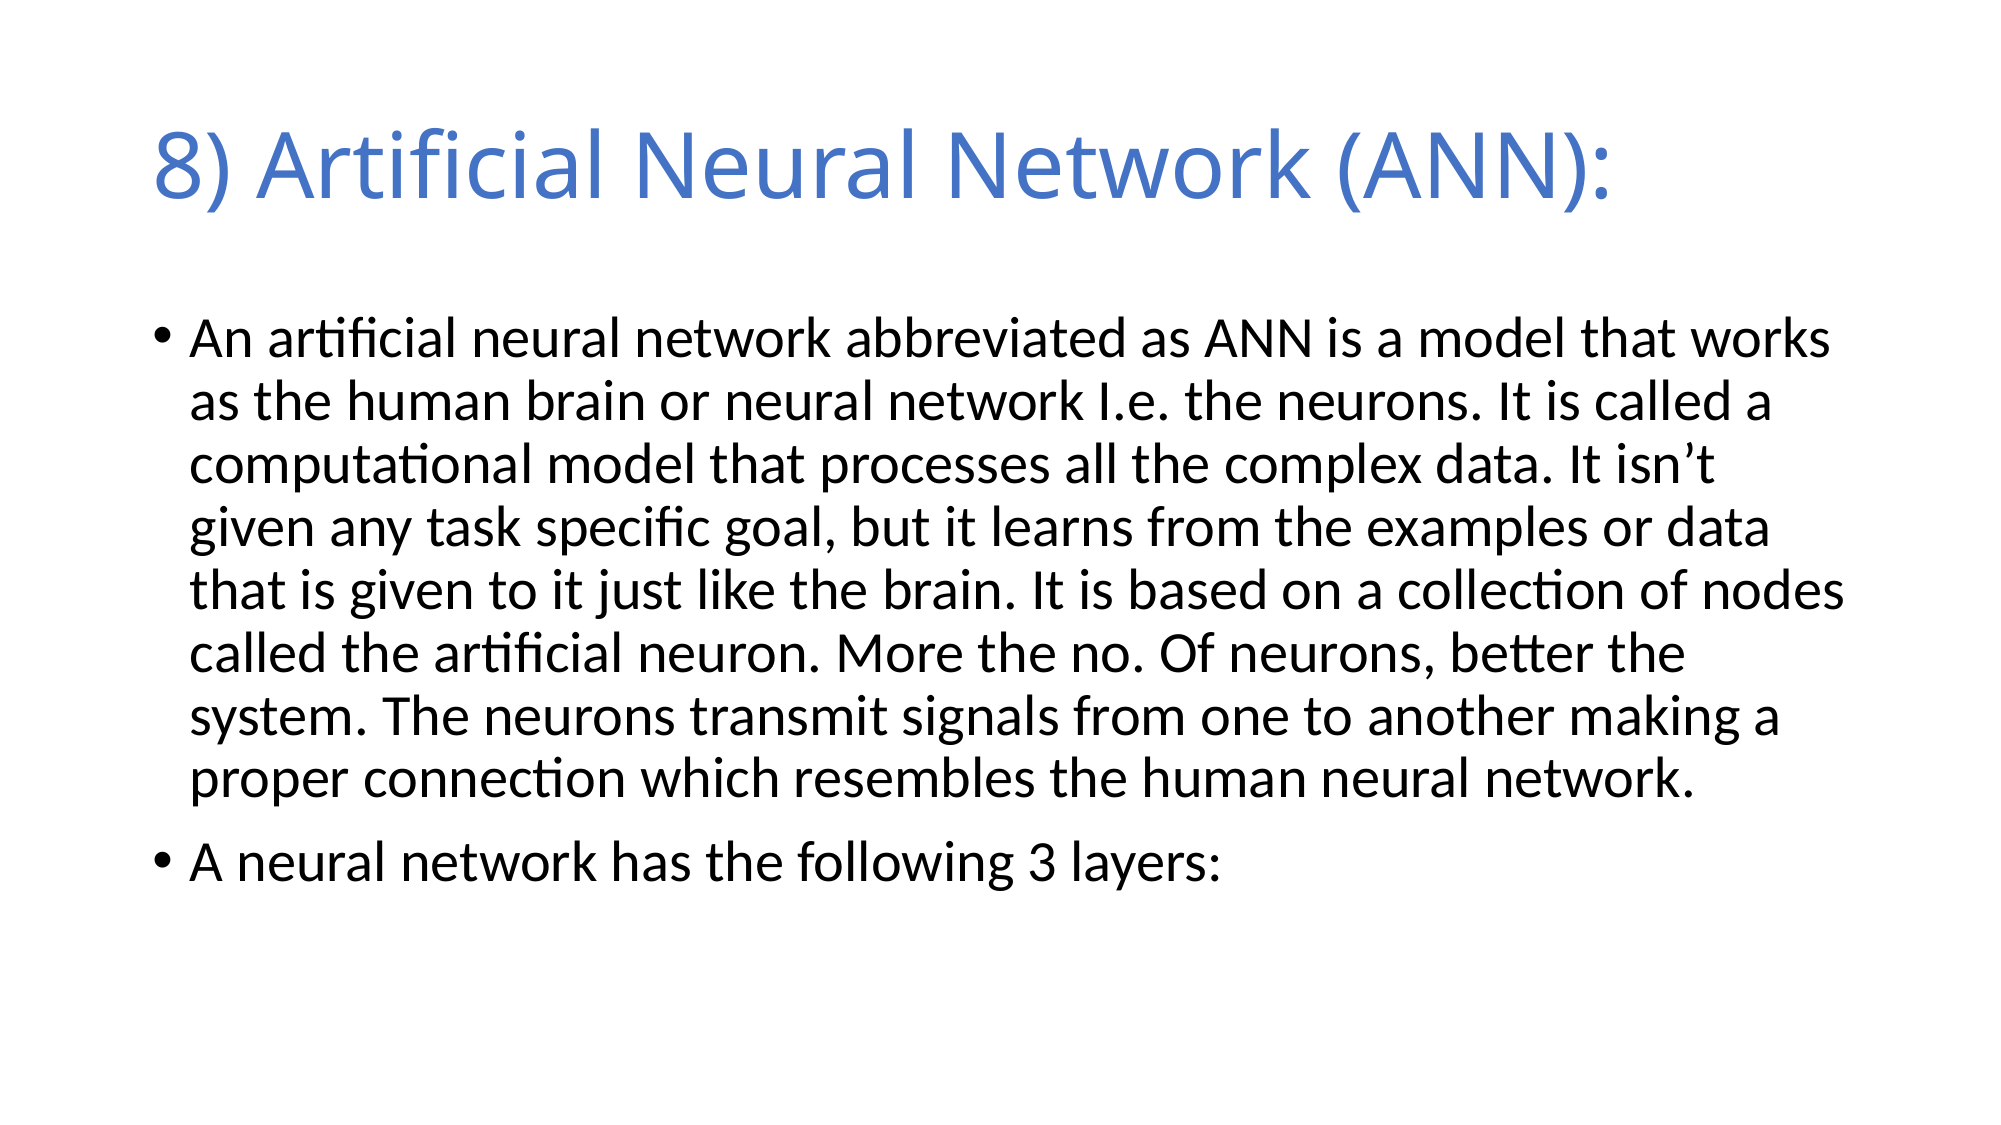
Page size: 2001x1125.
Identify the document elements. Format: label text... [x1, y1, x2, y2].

list An artificial neural network abbreviated as ANN is a model that works as the human brain or neural network I.e. the neurons. It is called a computational model that processes all the complex data. It isn’t given any task specific goal, but it learns from the examples or data that is given to it just like the brain. It is based on a collection of nodes called the artificial neuron. More the no. Of neurons, better the system. The neurons transmit signals from one to another making a proper connection which resembles the human neural network. A neural network has the following 3 layers: [137, 299, 1863, 1014]
title 8) Artificial Neural Network (ANN): [137, 59, 1863, 278]
